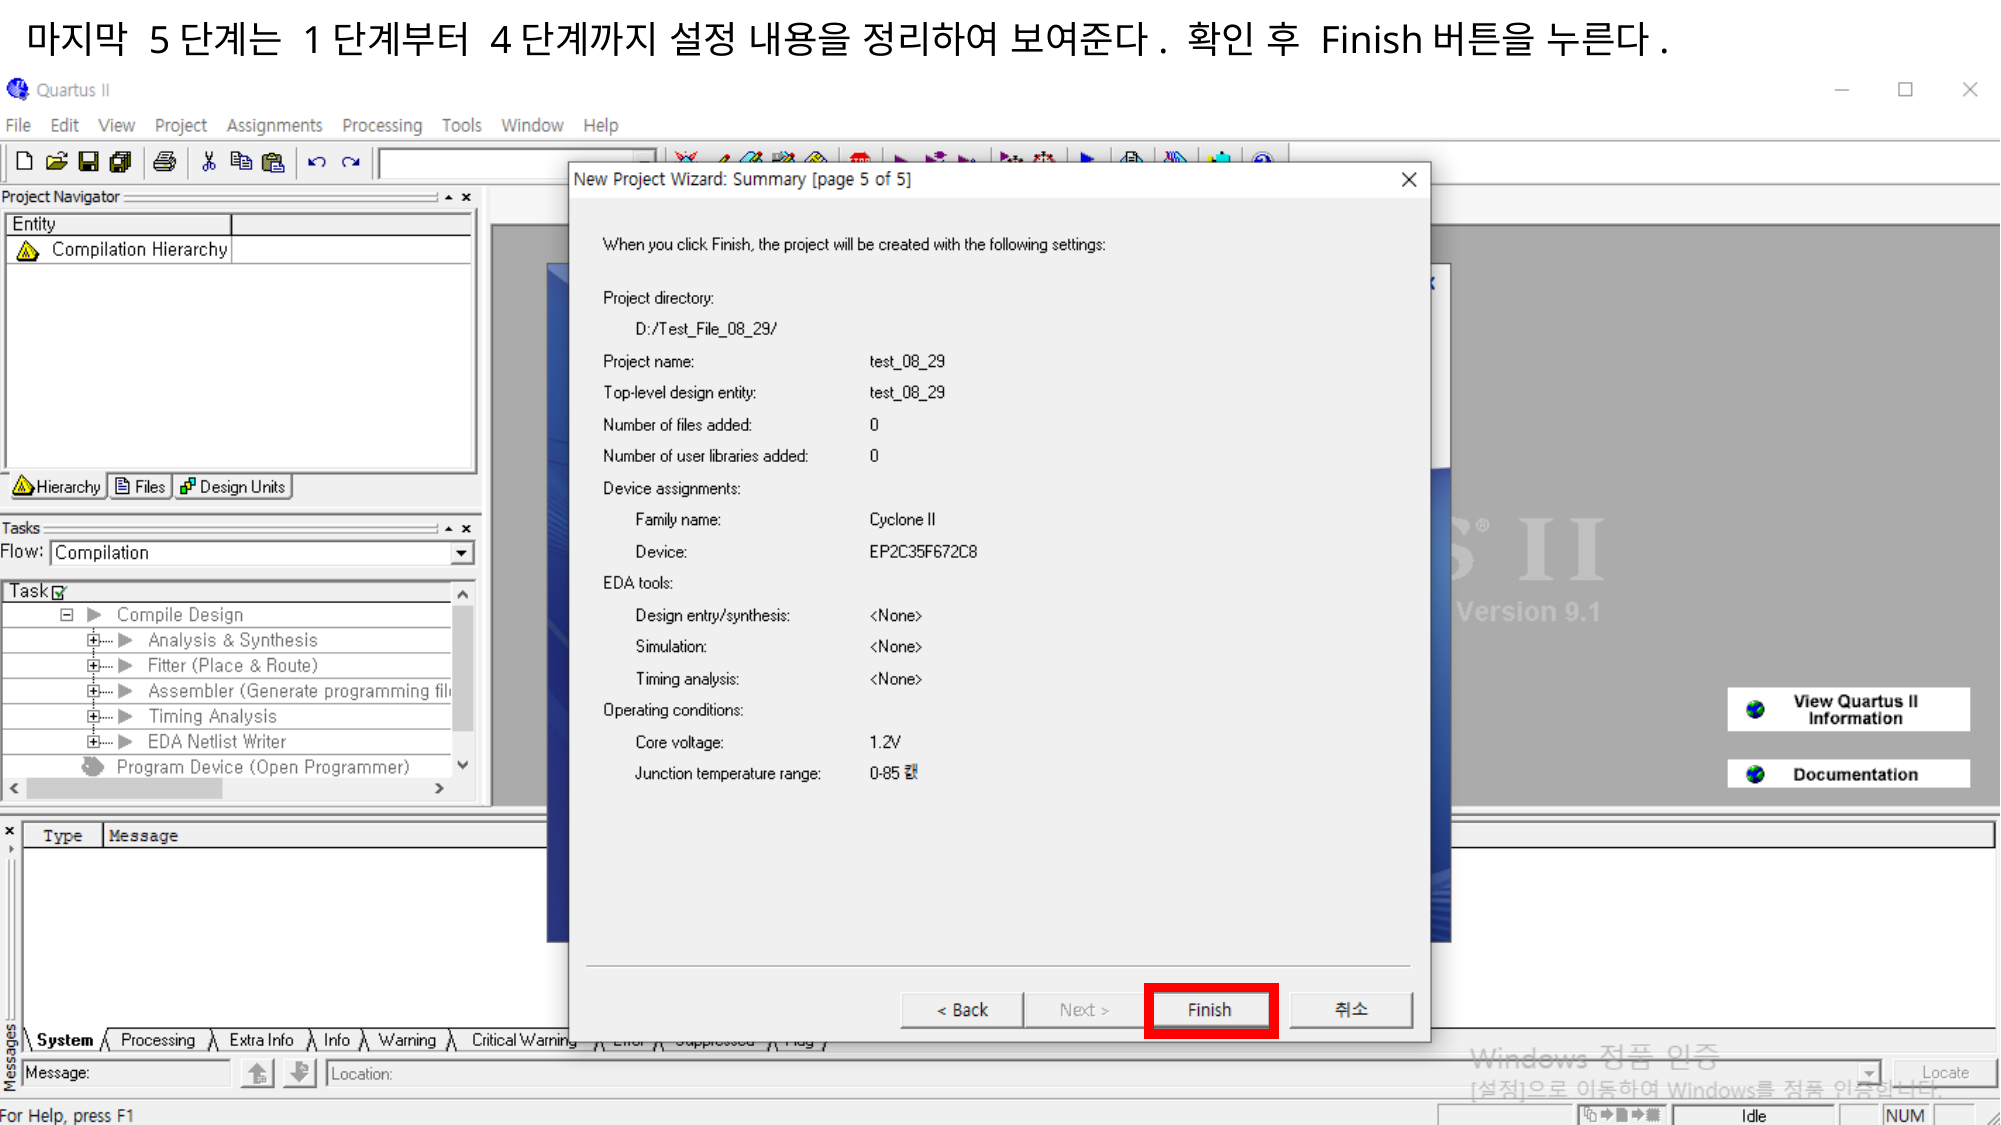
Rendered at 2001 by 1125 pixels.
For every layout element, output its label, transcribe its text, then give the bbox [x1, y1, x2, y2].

picture [0, 74, 2000, 1125]
text_box 마지막 5단계는 1단계부터 4단계까지 설정 내용을 정리하여 보여준다. 확인 후 Finish버튼을 누른다. [11, 8, 1821, 68]
